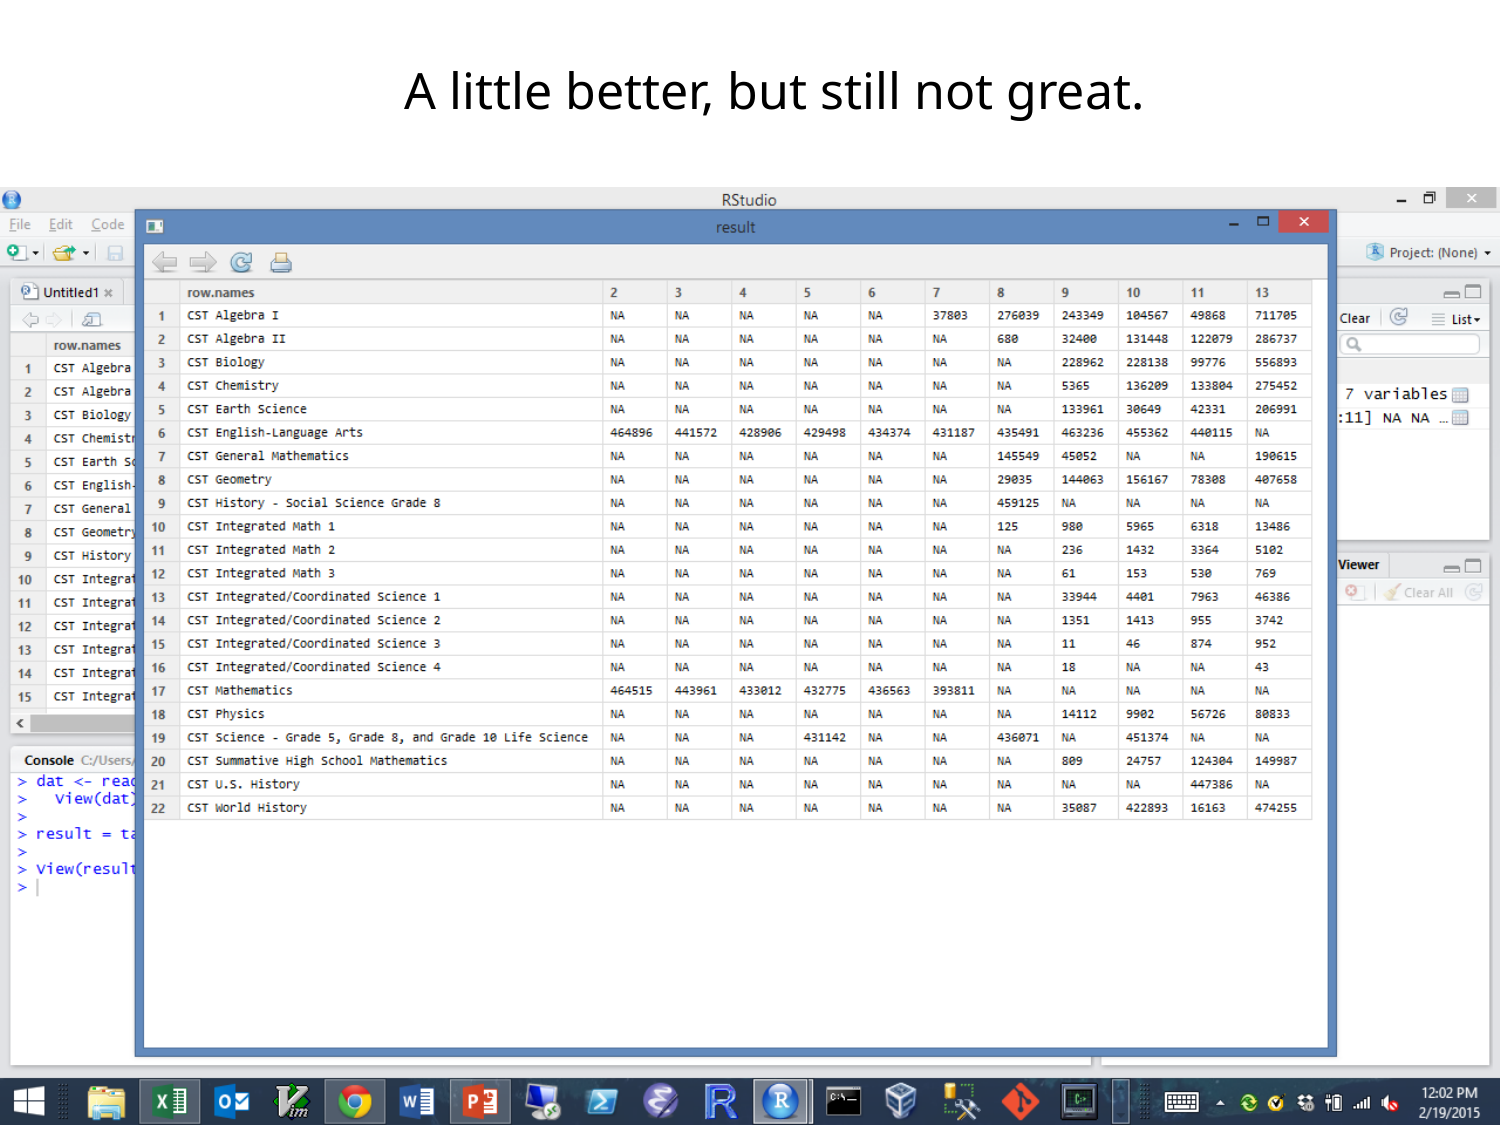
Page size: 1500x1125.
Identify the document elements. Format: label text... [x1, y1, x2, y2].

picture [0, 187, 1500, 1125]
text_box A little better, but still not great. [128, 0, 1422, 187]
